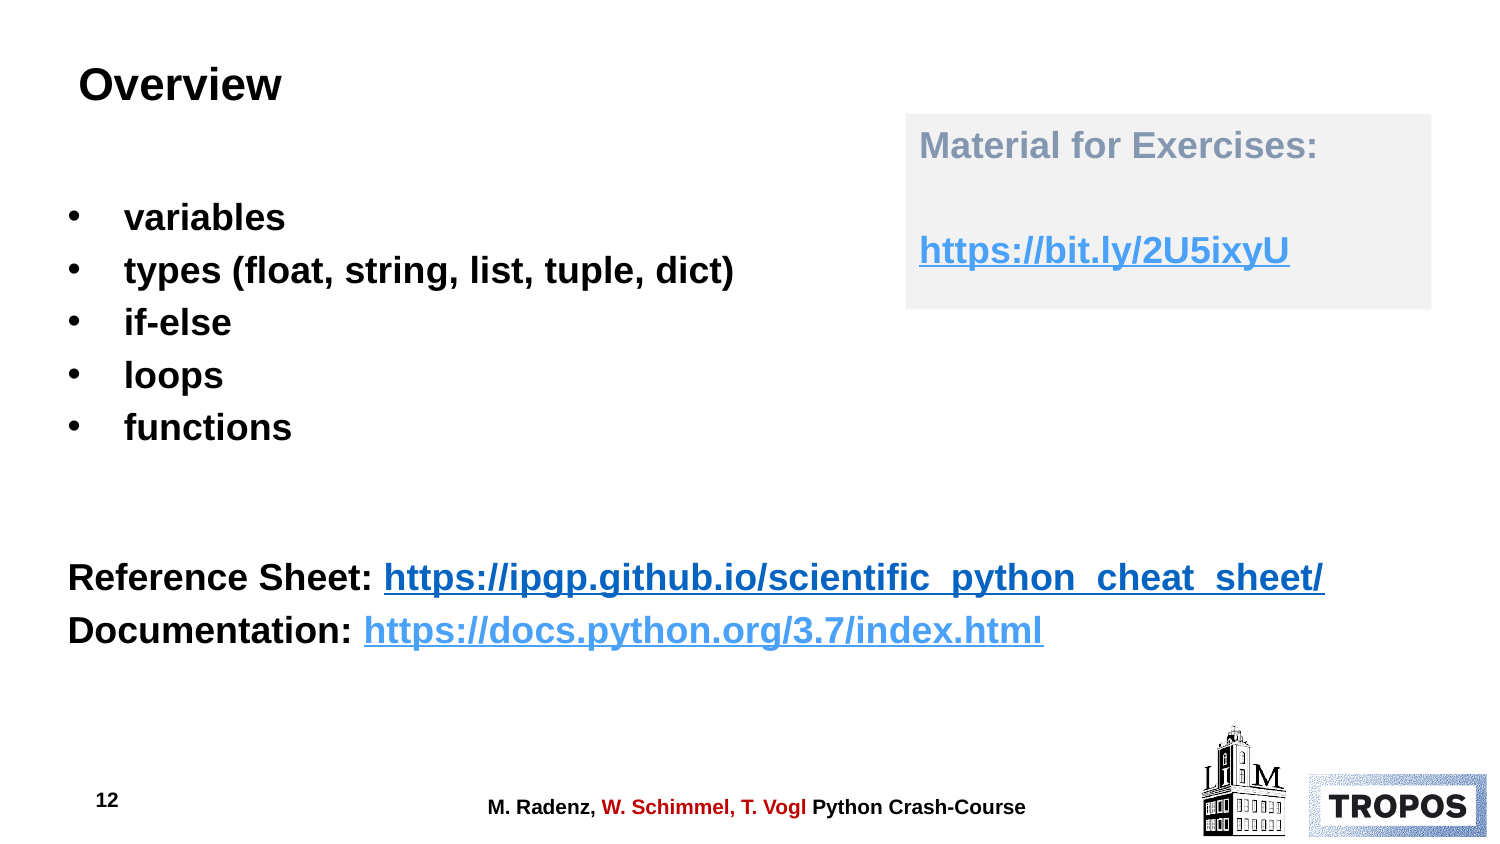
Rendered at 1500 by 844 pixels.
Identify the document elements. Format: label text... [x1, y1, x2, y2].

text_box Material for Exercises: https://bit.ly/2U5ixyU [905, 113, 1432, 310]
list variables types (float, string, list, tuple, dict) if-else loops functions Reference Sheet: https://ipgp.github.io/scientific_python_cheat_sheet/ Documentation: https://docs.python.org/3.7/index.html [53, 186, 1392, 723]
picture [1309, 774, 1487, 837]
picture [1202, 725, 1298, 844]
slide_number 12 [78, 776, 136, 822]
footer M. Radenz, W. Schimmel, T. Vogl Python Crash-Course [464, 783, 1049, 829]
list Overview [78, 54, 1451, 144]
